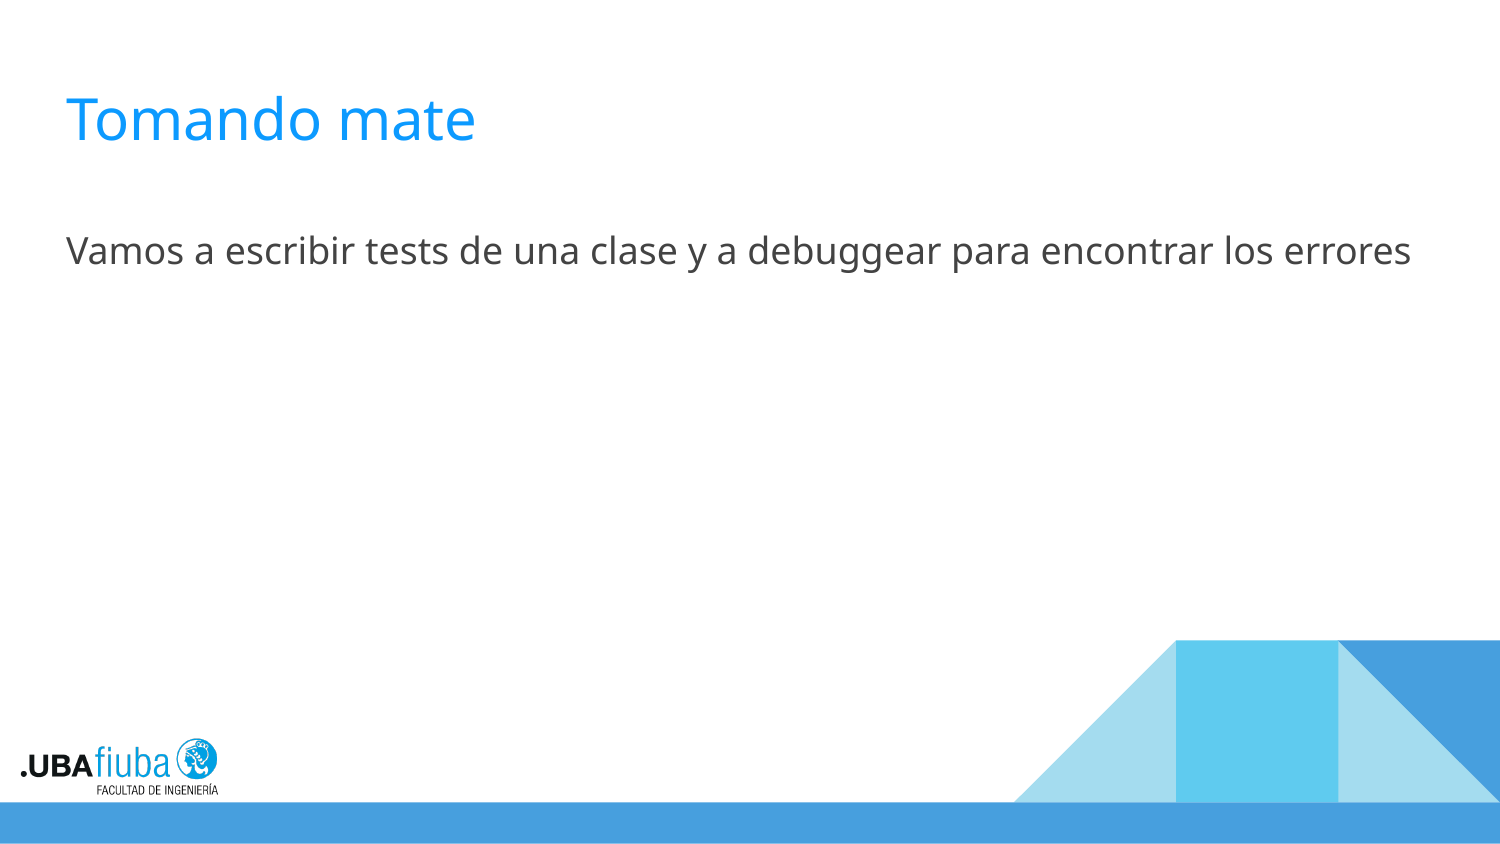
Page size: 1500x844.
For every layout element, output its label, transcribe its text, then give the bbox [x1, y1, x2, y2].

title Tomando mate [51, 67, 1449, 166]
picture [0, 719, 242, 811]
list Vamos a escribir tests de una clase y a debuggear para encontrar los errores [51, 166, 1449, 715]
